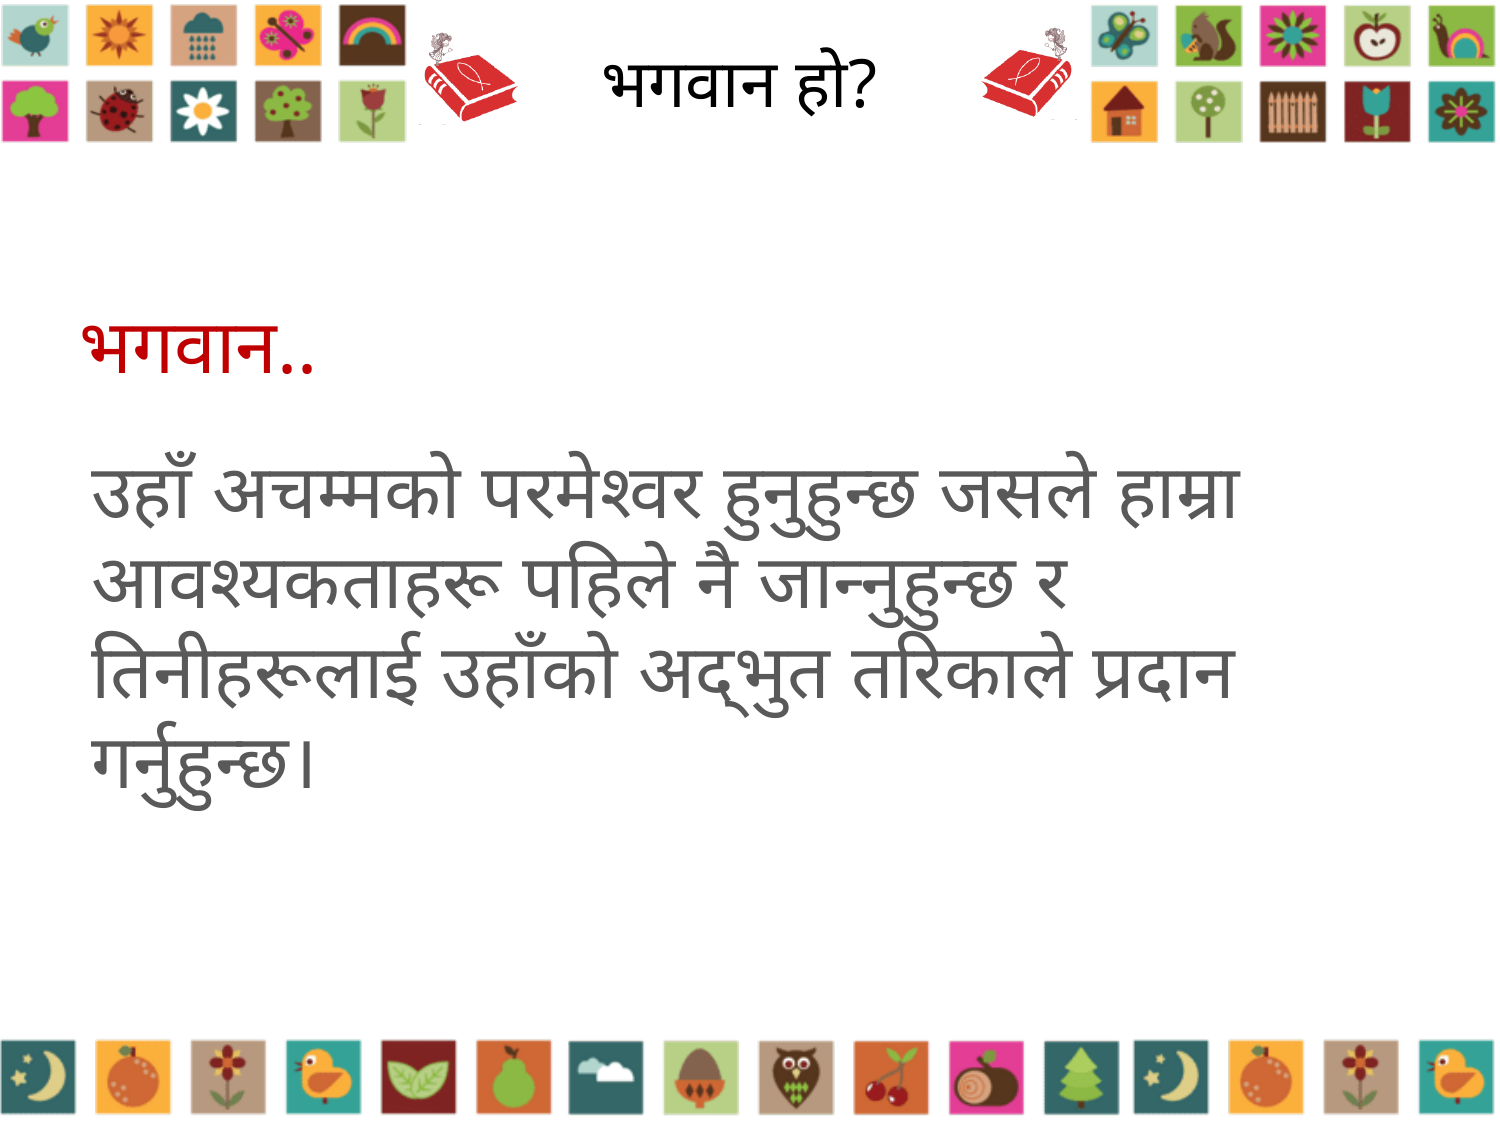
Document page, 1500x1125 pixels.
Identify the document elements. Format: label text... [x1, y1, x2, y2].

picture [0, 3, 550, 150]
picture [950, 3, 1500, 150]
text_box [0, 1028, 1500, 1118]
text_box भगवान हो? [552, 33, 1077, 129]
text_box उहाँ अचम्मको परमेश्वर हुनुहुन्छ जसले हाम्रा आवश्यकताहरू पहिले नै जान्नुहुन्छ र तिनीहरूलाई उहाँको अद्भुत तरिकाले प्रदान गर्नुहुन्छ। [76, 436, 1424, 902]
text_box भगवान.. [64, 290, 1412, 396]
